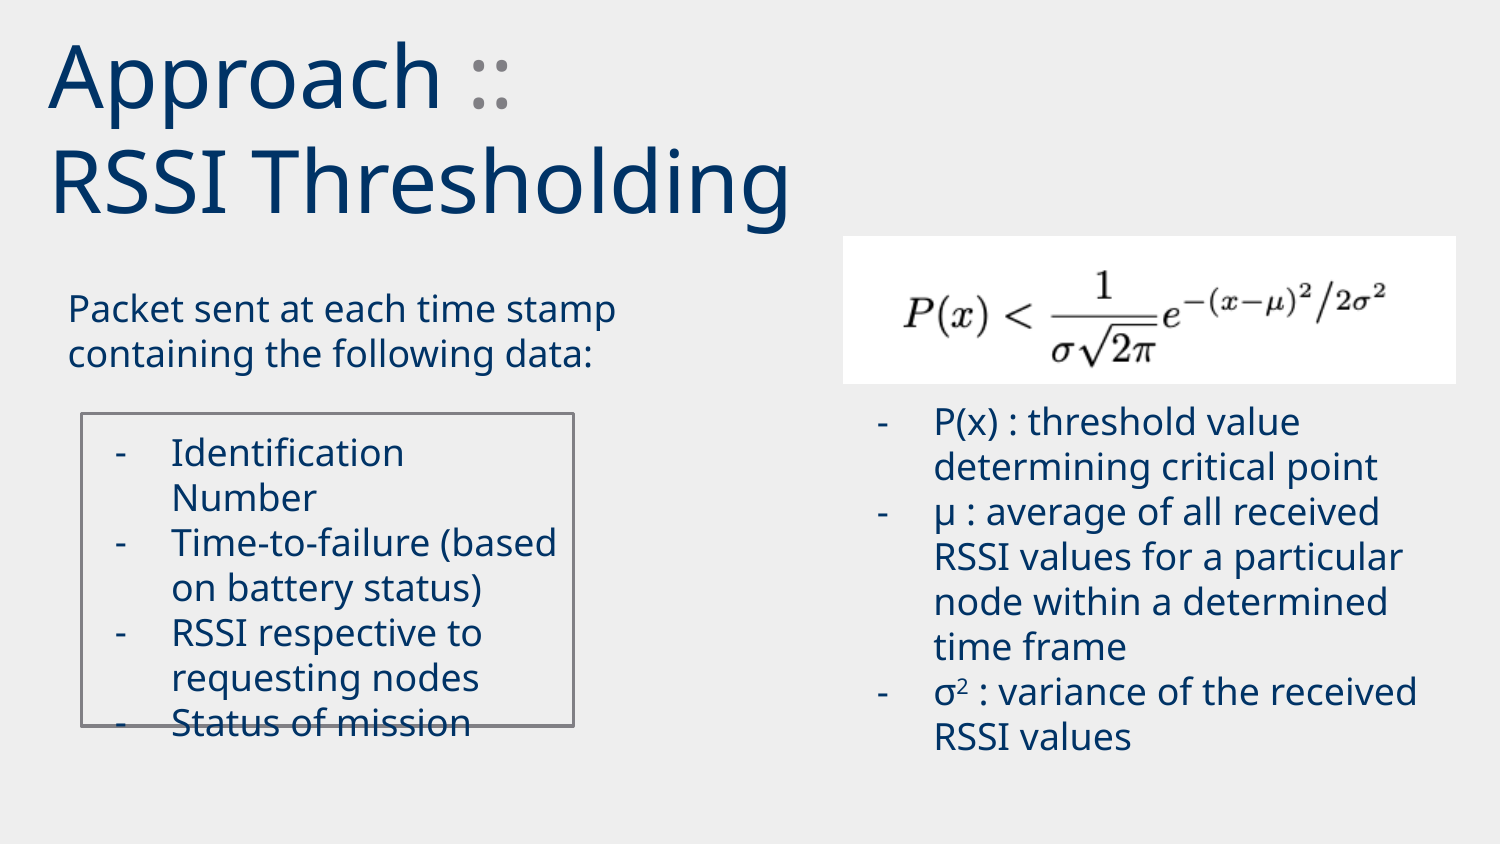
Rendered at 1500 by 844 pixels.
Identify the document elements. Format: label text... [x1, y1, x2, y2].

picture [842, 236, 1456, 384]
text_box P(x) : threshold value determining critical point μ : average of all received RSSI values for a particular node within a determined time frame σ2 : variance of the received RSSI values [843, 392, 1456, 791]
text_box Approach :: RSSI Thresholding [33, 79, 1383, 247]
text_box Packet sent at each time stamp containing the following data: [52, 269, 750, 798]
text_box Identification Number Time-to-failure (based on battery status) RSSI respective to requesting nodes Status of mission [81, 413, 574, 727]
